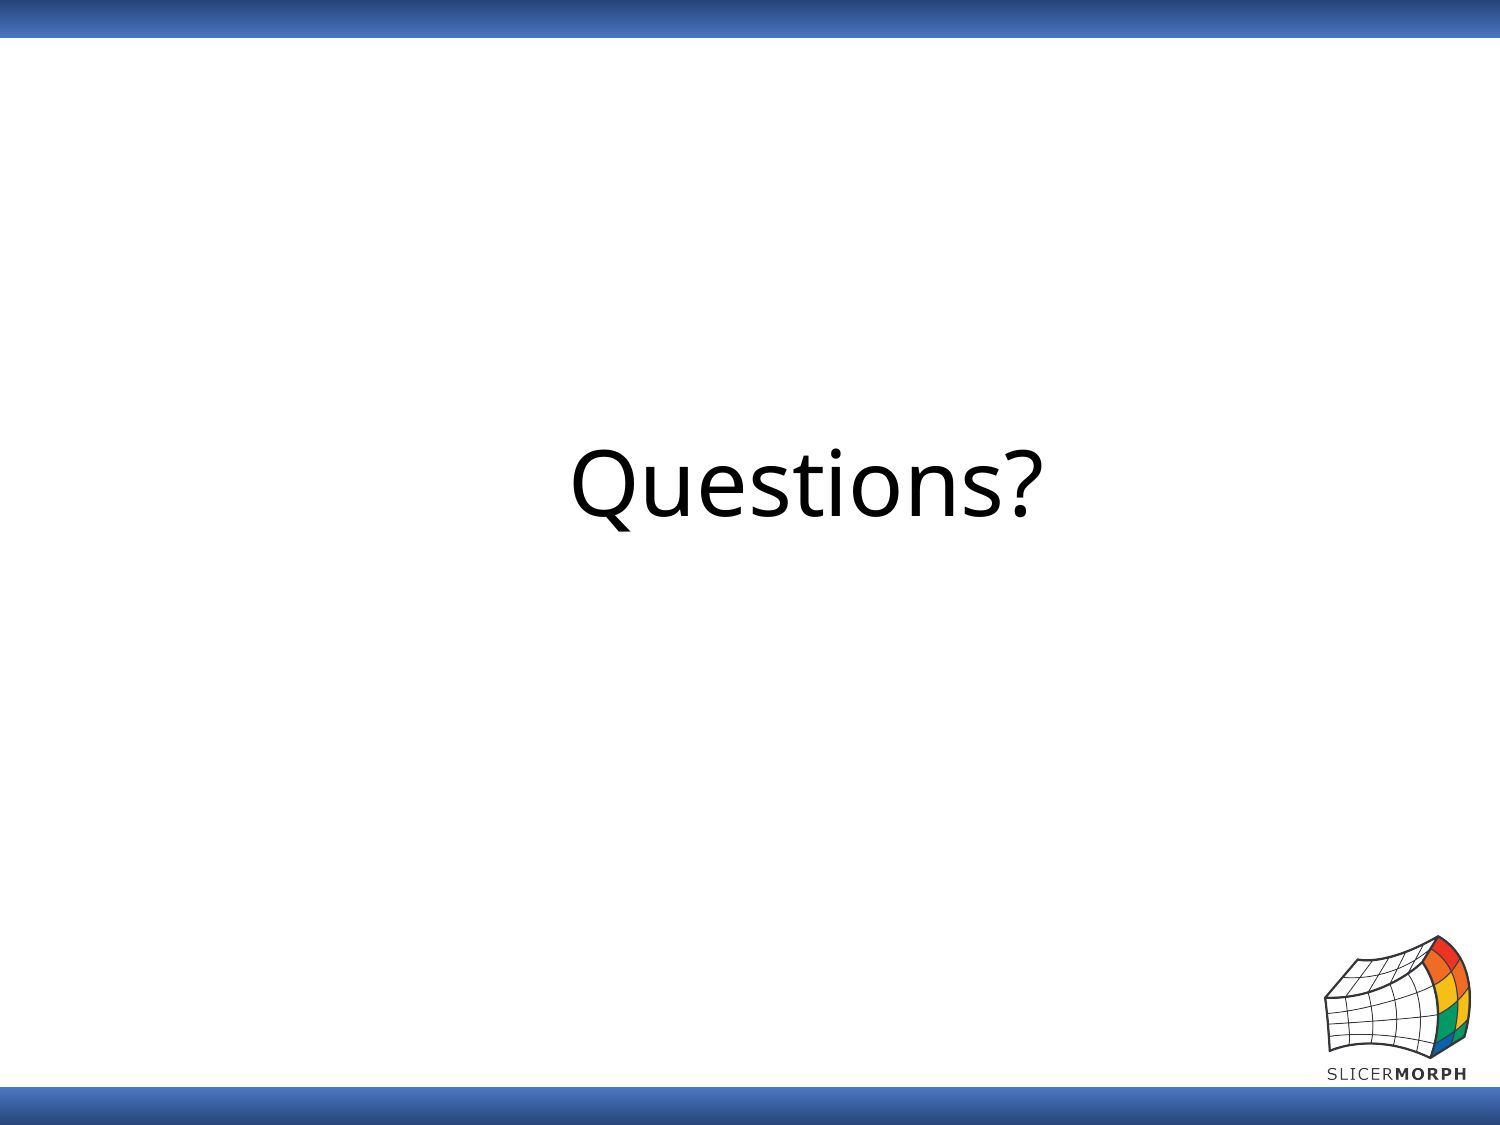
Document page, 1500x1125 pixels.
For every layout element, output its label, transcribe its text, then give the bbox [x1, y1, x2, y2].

picture [1285, 927, 1500, 1087]
title Questions? [103, 378, 1397, 596]
